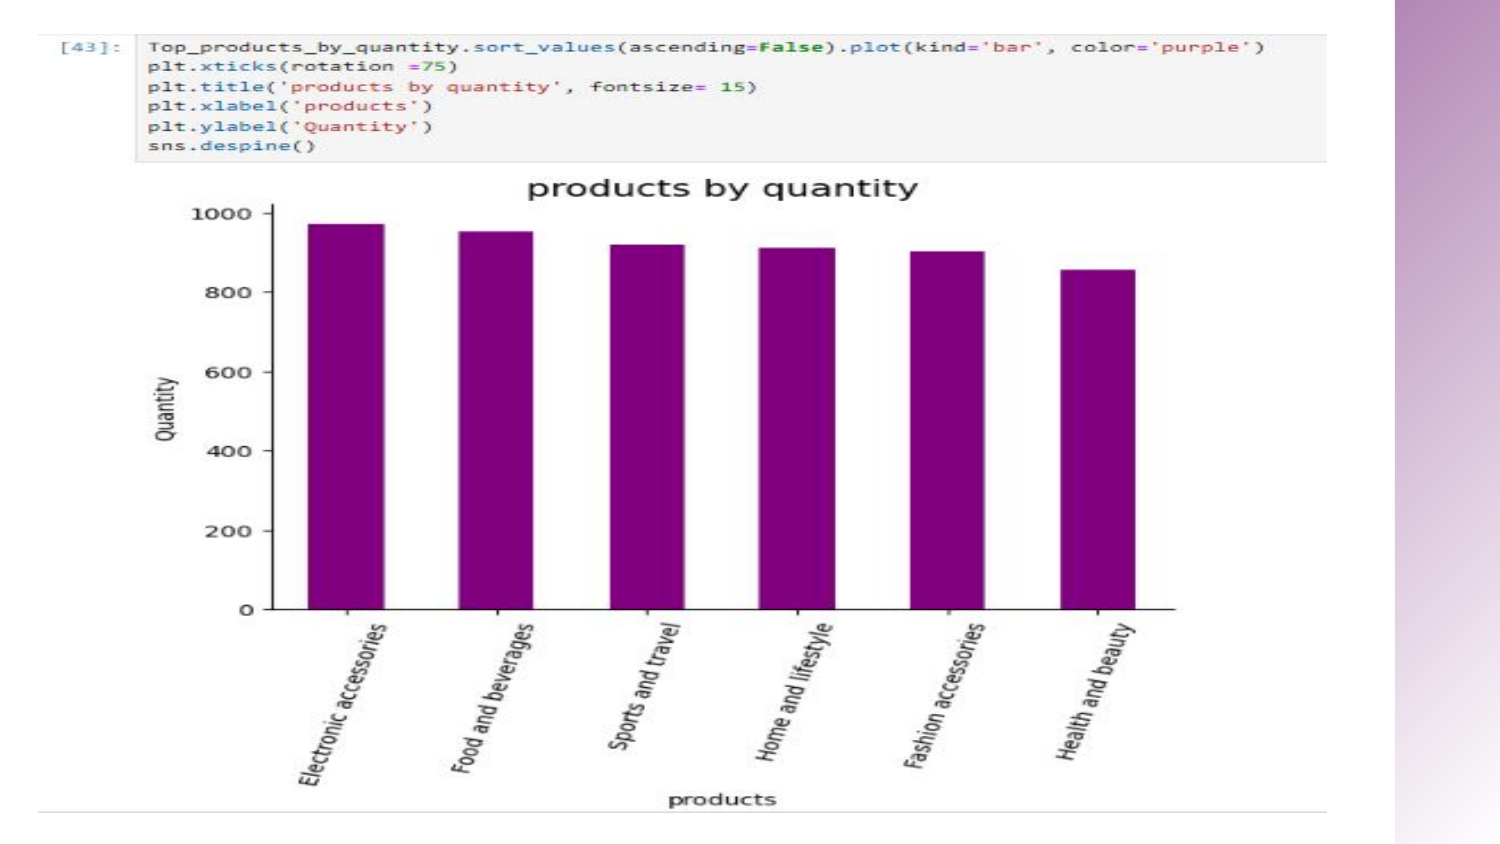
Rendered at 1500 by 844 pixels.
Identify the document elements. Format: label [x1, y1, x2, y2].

picture [38, 33, 1327, 813]
